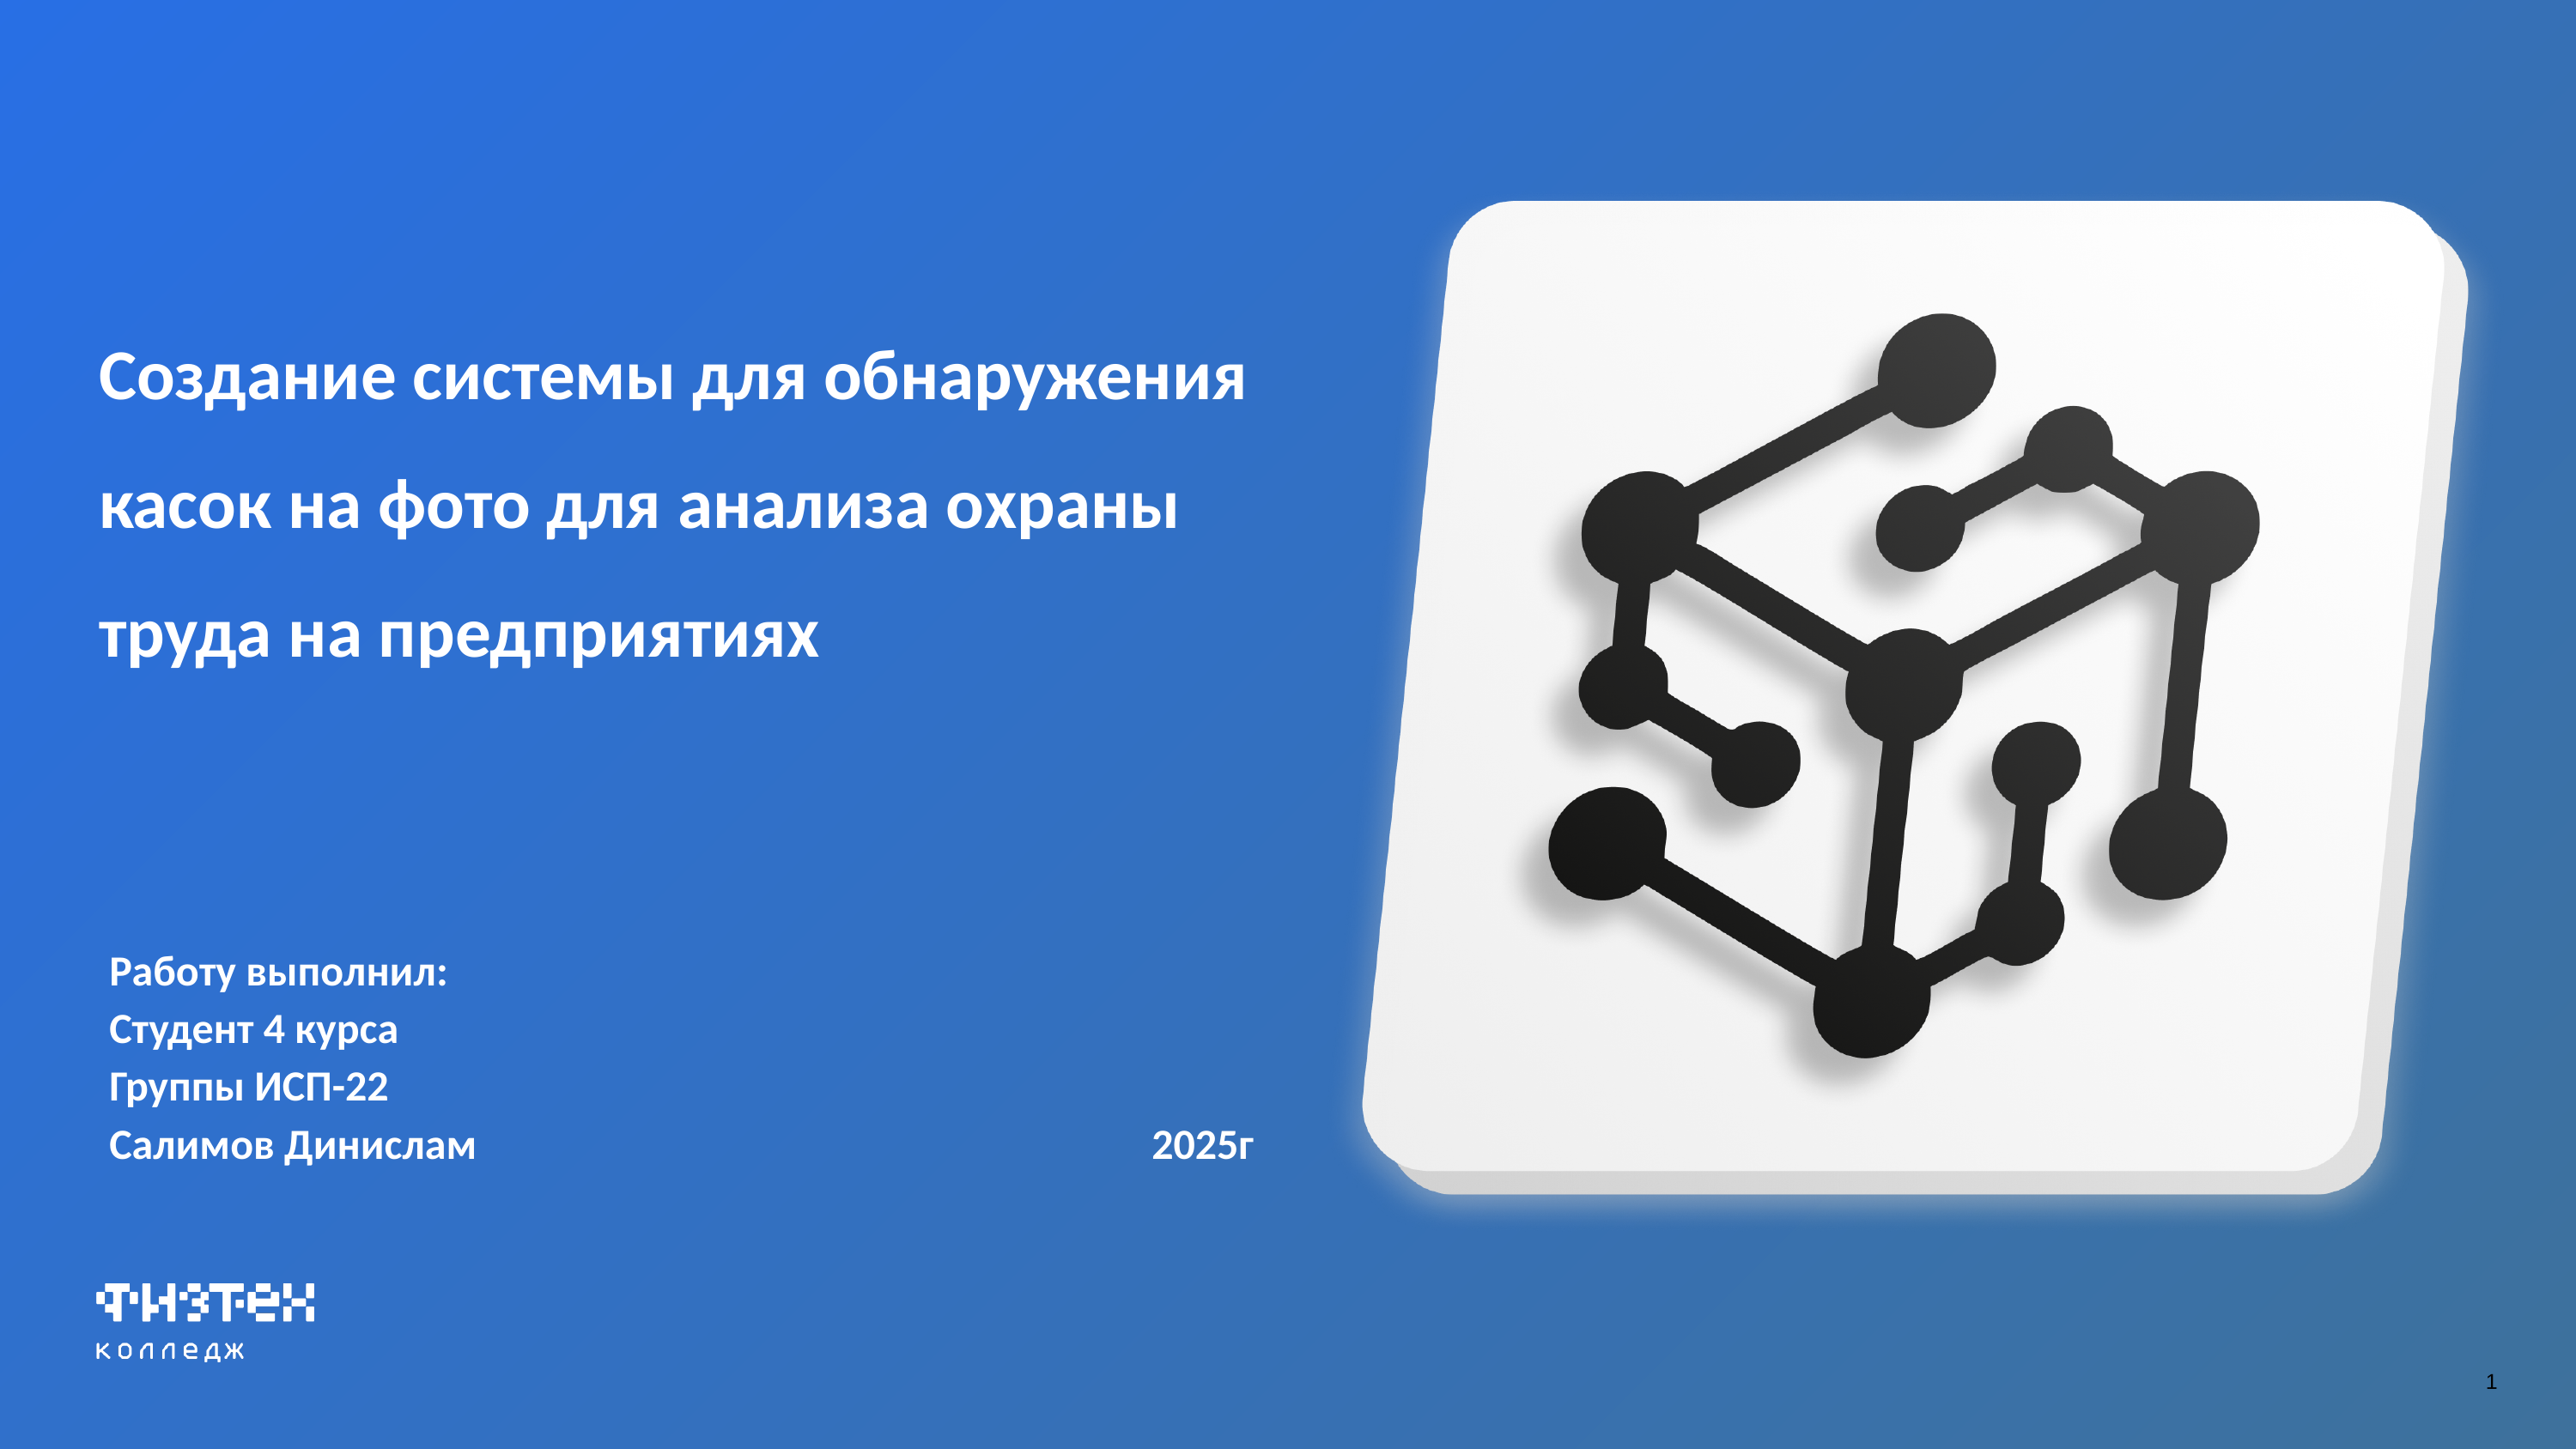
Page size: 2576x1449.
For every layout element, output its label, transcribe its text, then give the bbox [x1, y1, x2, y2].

text_box Создание системы для обнаружения касок на фото для анализа охраны труда на предприятиях [99, 284, 1321, 632]
picture [1321, 187, 2508, 1234]
text_box Работу выполнил: Студент 4 курса Группы ИСП-22 Салимов Динислам 2025г [96, 931, 1321, 1174]
picture [96, 1283, 314, 1362]
slide_number 1 [2473, 1361, 2576, 1404]
